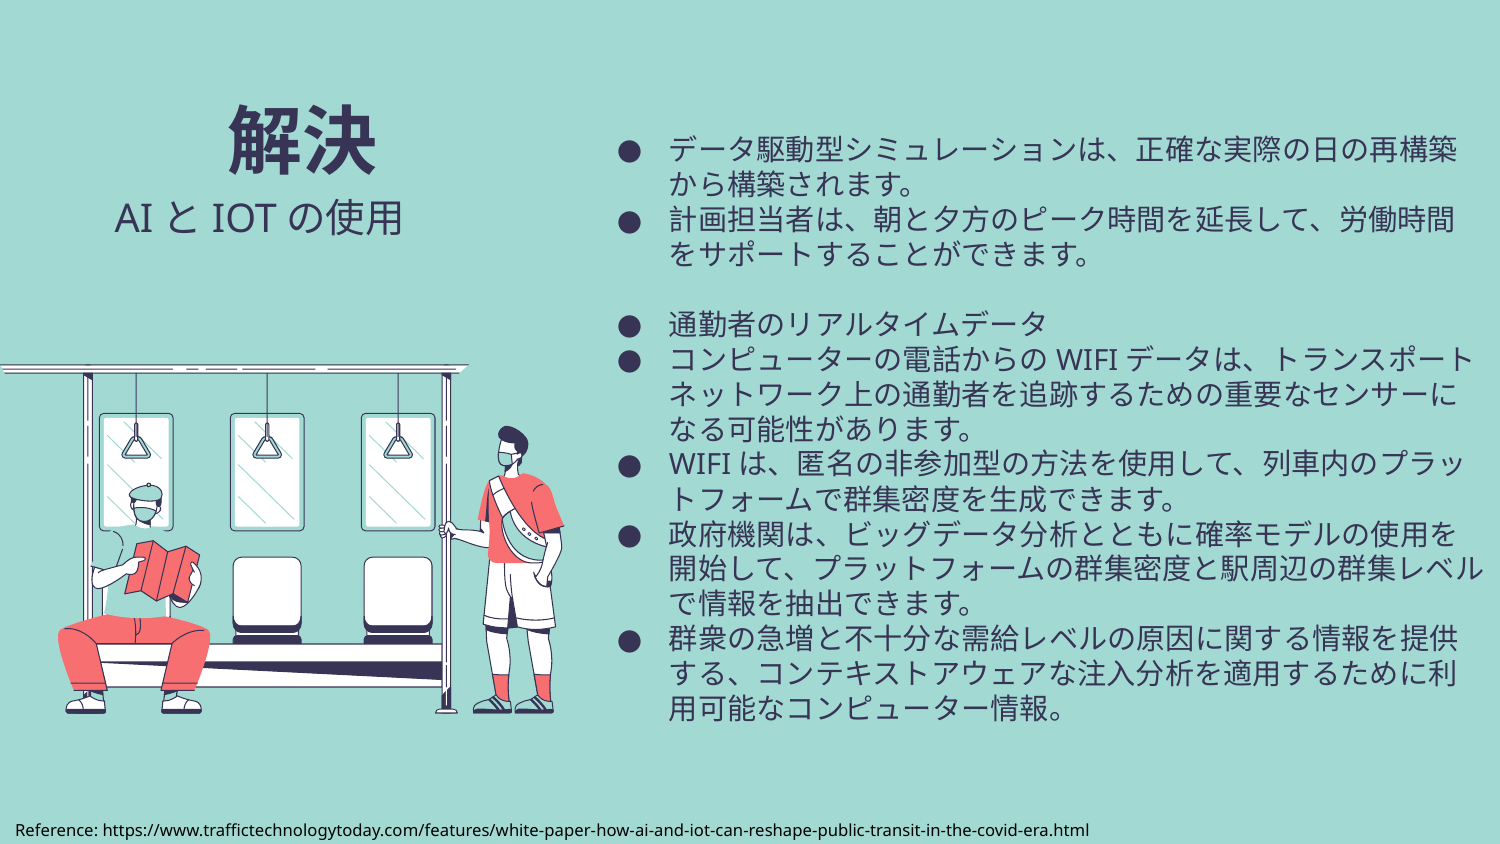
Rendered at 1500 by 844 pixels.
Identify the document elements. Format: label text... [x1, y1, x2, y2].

text_box データ駆動型シミュレーションは、正確な実際の日の再構築から構築されます。 計画担当者は、朝と夕方のピーク時間を延長して、労働時間をサポートすることができます。 通勤者のリアルタイムデータ コンピューターの電話からのWIFIデータは、トランスポートネットワーク上の通勤者を追跡するための重要なセンサーになる可能性があります。 WIFIは、匿名の非参加型の方法を使用して、列車内のプラットフォームで群集密度を生成できます。 政府機関は、ビッグデータ分析とともに確率モデルの使用を開始して、プラットフォームの群集密度と駅周辺の群集レベルで情報を抽出できます。 群衆の急増と不十分な需給レベルの原因に関する情報を提供する、コンテキストアウェアな注入分析を適用するために利用可能なコンピューター情報。 [578, 46, 1500, 756]
text_box AIとIOTの使用 [99, 192, 506, 295]
text_box 解決 [99, 101, 506, 175]
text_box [0, 364, 565, 714]
text_box Reference: https://www.traffictechnologytoday.com/features/white-paper-how-ai-and-iot-can-reshape-public-transit-in-the-covid-era.html [0, 804, 1376, 844]
